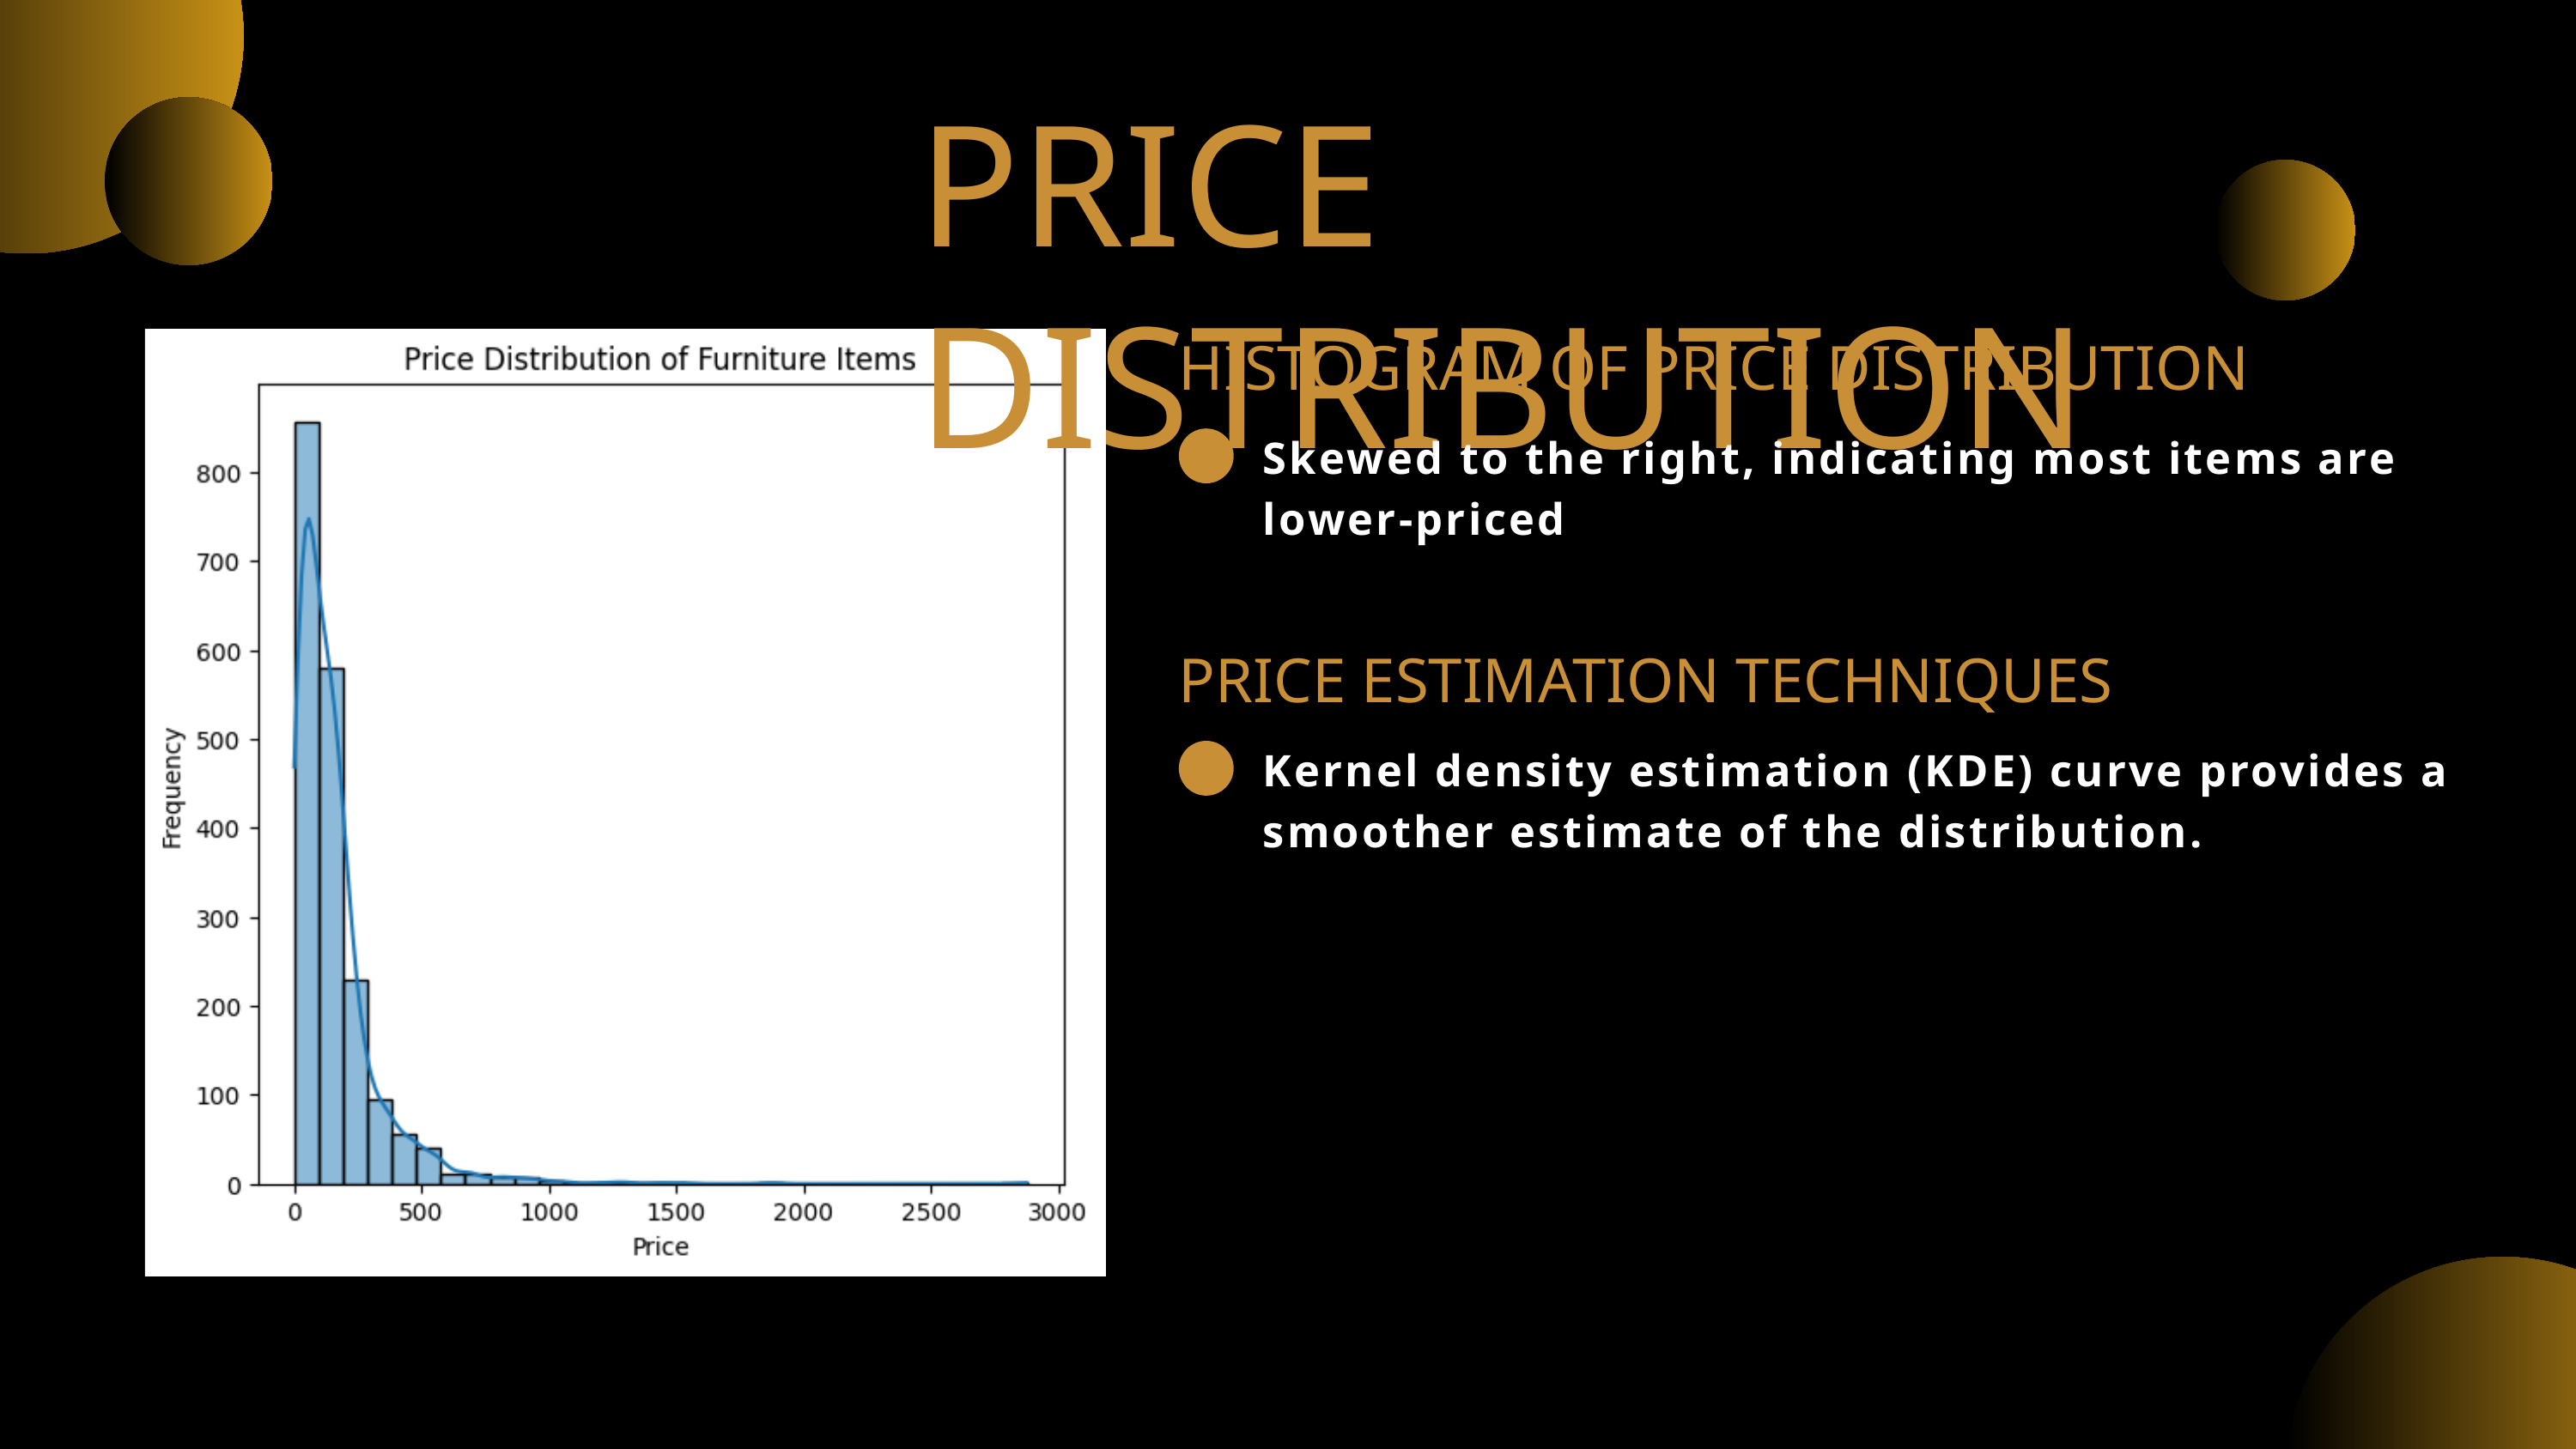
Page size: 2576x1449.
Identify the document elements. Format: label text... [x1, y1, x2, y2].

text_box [104, 97, 273, 265]
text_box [1178, 427, 1234, 484]
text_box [2284, 1256, 2576, 1449]
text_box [0, 0, 244, 254]
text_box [1178, 740, 1234, 797]
text_box PRICE ESTIMATION TECHNIQUES [1178, 641, 2355, 715]
text_box PRICE DISTRIBUTION [918, 79, 2187, 482]
text_box HISTOGRAM OF PRICE DISTRIBUTION [1178, 329, 2355, 403]
text_box Skewed to the right, indicating most items are lower-priced [1262, 421, 2550, 544]
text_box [2215, 159, 2356, 301]
text_box Kernel density estimation (KDE) curve provides a smoother estimate of the distribution. [1262, 734, 2550, 857]
text_box [144, 329, 1107, 1276]
